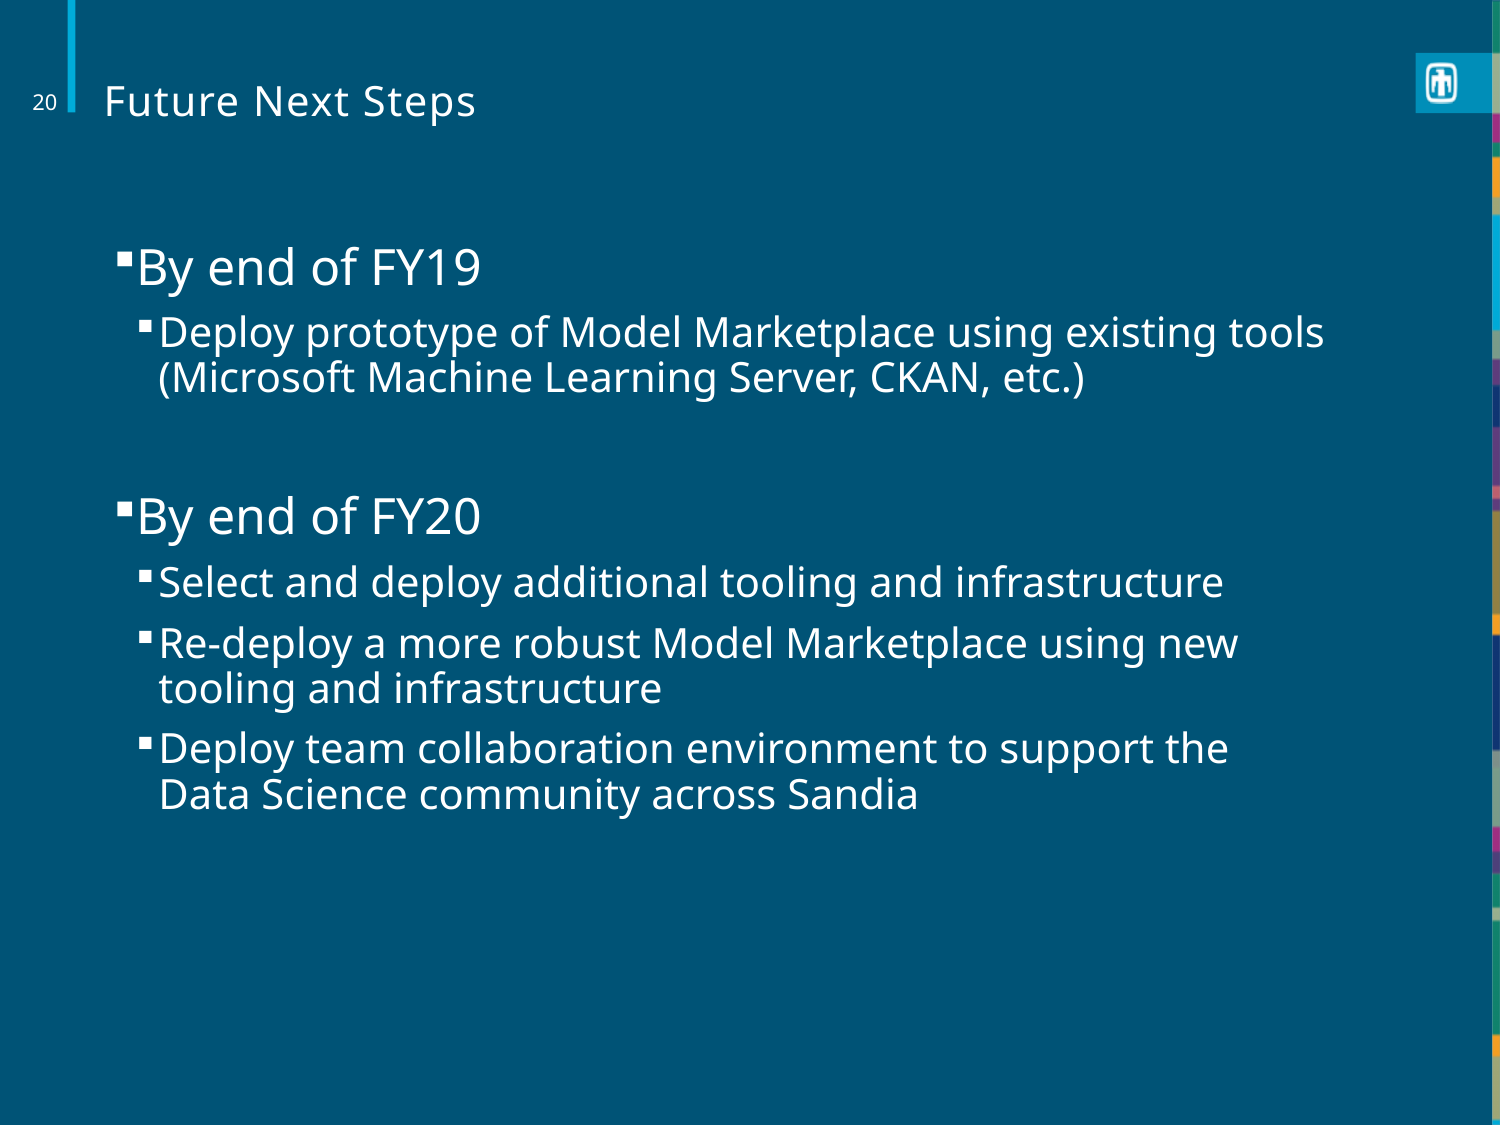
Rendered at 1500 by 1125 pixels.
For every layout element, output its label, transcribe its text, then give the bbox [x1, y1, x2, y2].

list By end of FY19 Deploy prototype of Model Marketplace using existing tools (Microsoft Machine Learning Server, CKAN, etc.) By end of FY20 Select and deploy additional tooling and infrastructure Re-deploy a more robust Model Marketplace using new tooling and infrastructure Deploy team collaboration environment to support the Data Science community across Sandia [88, 234, 1327, 1003]
picture [1493, 1, 1500, 215]
picture [1493, 330, 1500, 1120]
title Future Next Steps [88, 39, 1327, 133]
picture [1426, 63, 1457, 103]
slide_number 20 [7, 73, 73, 133]
